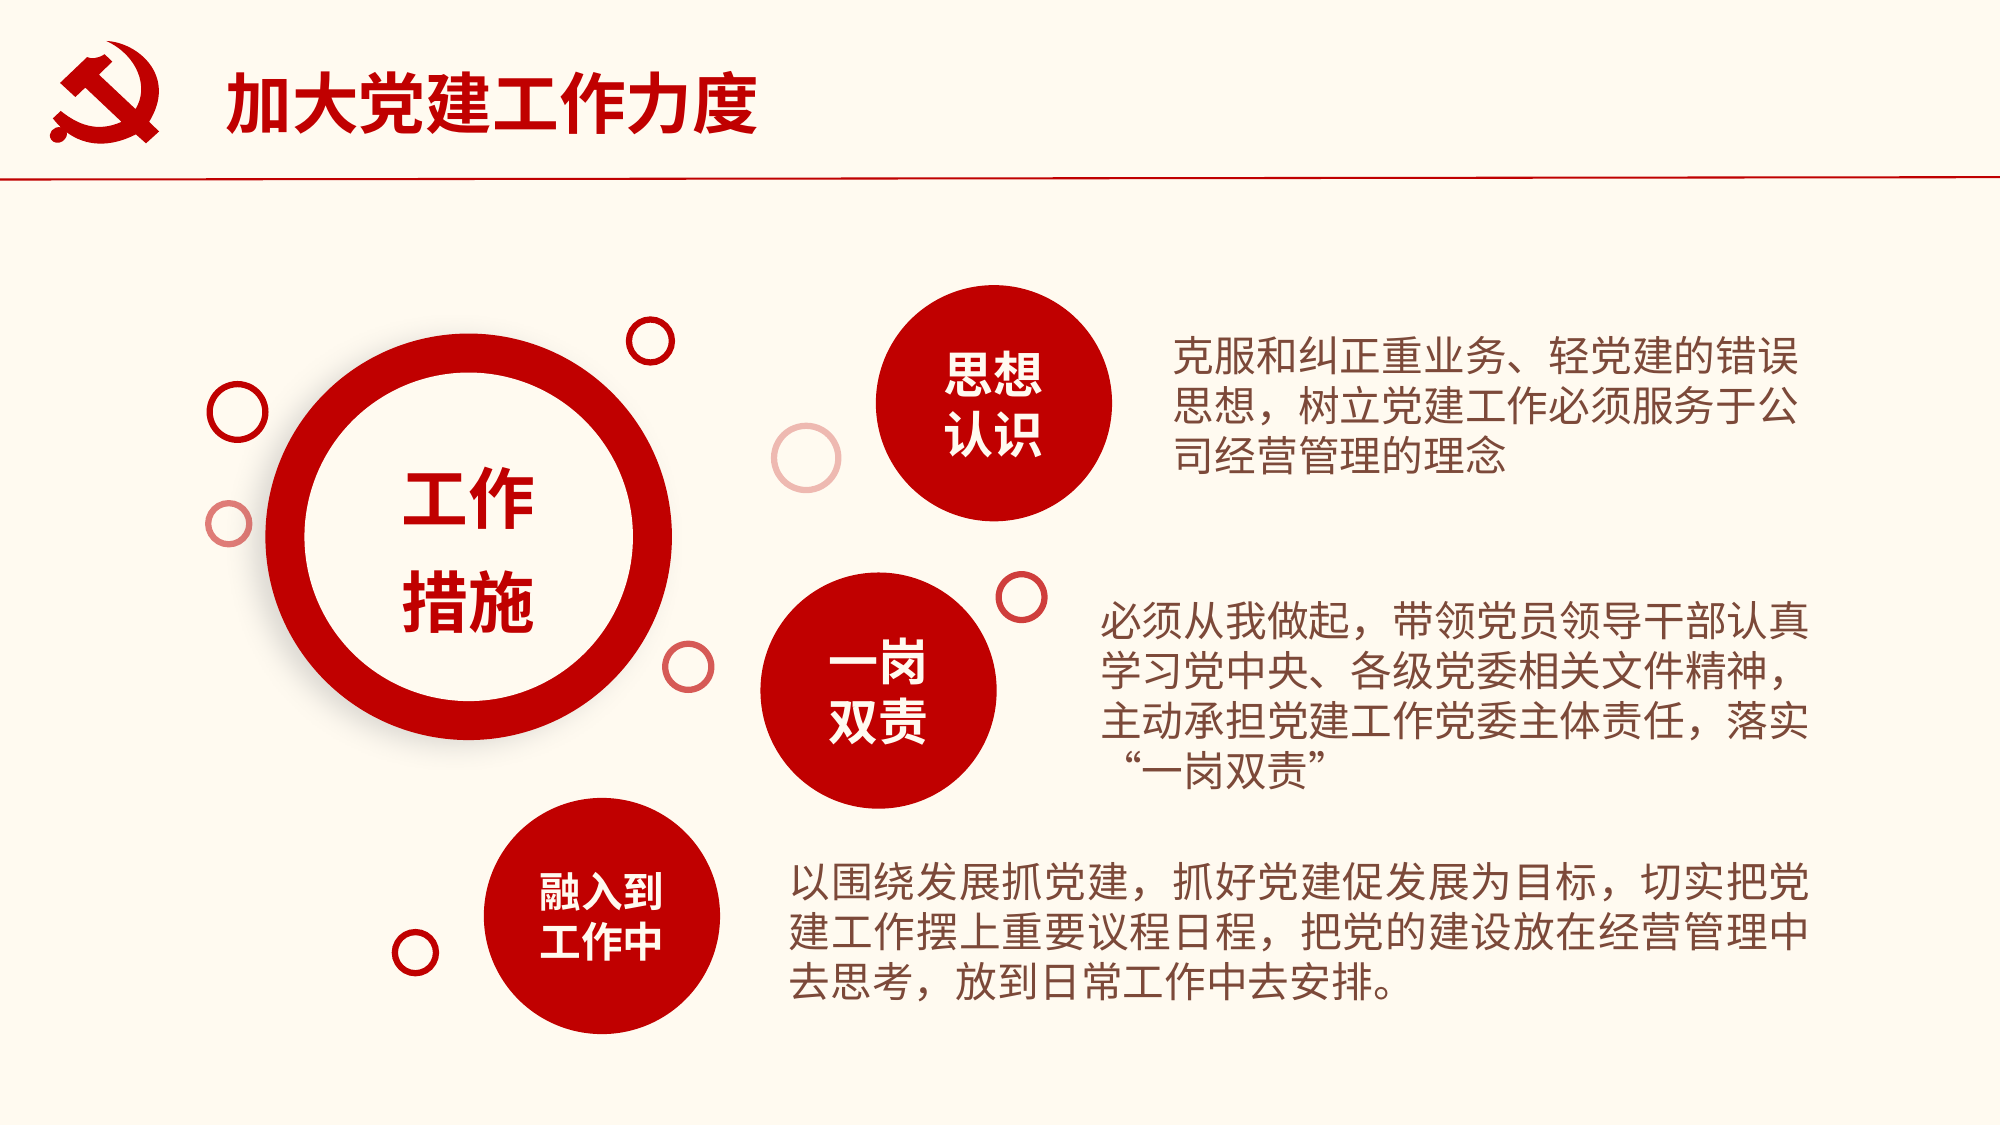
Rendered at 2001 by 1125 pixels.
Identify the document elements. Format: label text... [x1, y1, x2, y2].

text_box [672, 642, 713, 691]
text_box 思想认识 [874, 284, 1114, 523]
text_box 克服和纠正重业务、轻党建的错误思想，树立党建工作必须服务于公司经营管理的理念 [1158, 322, 1826, 487]
text_box [207, 502, 251, 546]
text_box [772, 424, 840, 492]
text_box 加大党建工作力度 [210, 54, 775, 149]
text_box 必须从我做起，带领党员领导干部认真学习党中央、各级党委相关文件精神，主动承担党建工作党委主体责任，落实“一岗双责” [1085, 587, 1826, 802]
text_box [208, 383, 265, 441]
text_box 融入到工作中 [482, 796, 722, 1036]
text_box 以围绕发展抓党建，抓好党建促发展为目标，切实把党建工作摆上重要议程日程，把党的建设放在经营管理中去思考，放到日常工作中去安排。 [774, 848, 1826, 1014]
text_box [393, 931, 438, 975]
text_box [629, 318, 672, 333]
text_box [997, 573, 1046, 622]
text_box 一岗双责 [759, 571, 998, 810]
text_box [265, 333, 672, 741]
